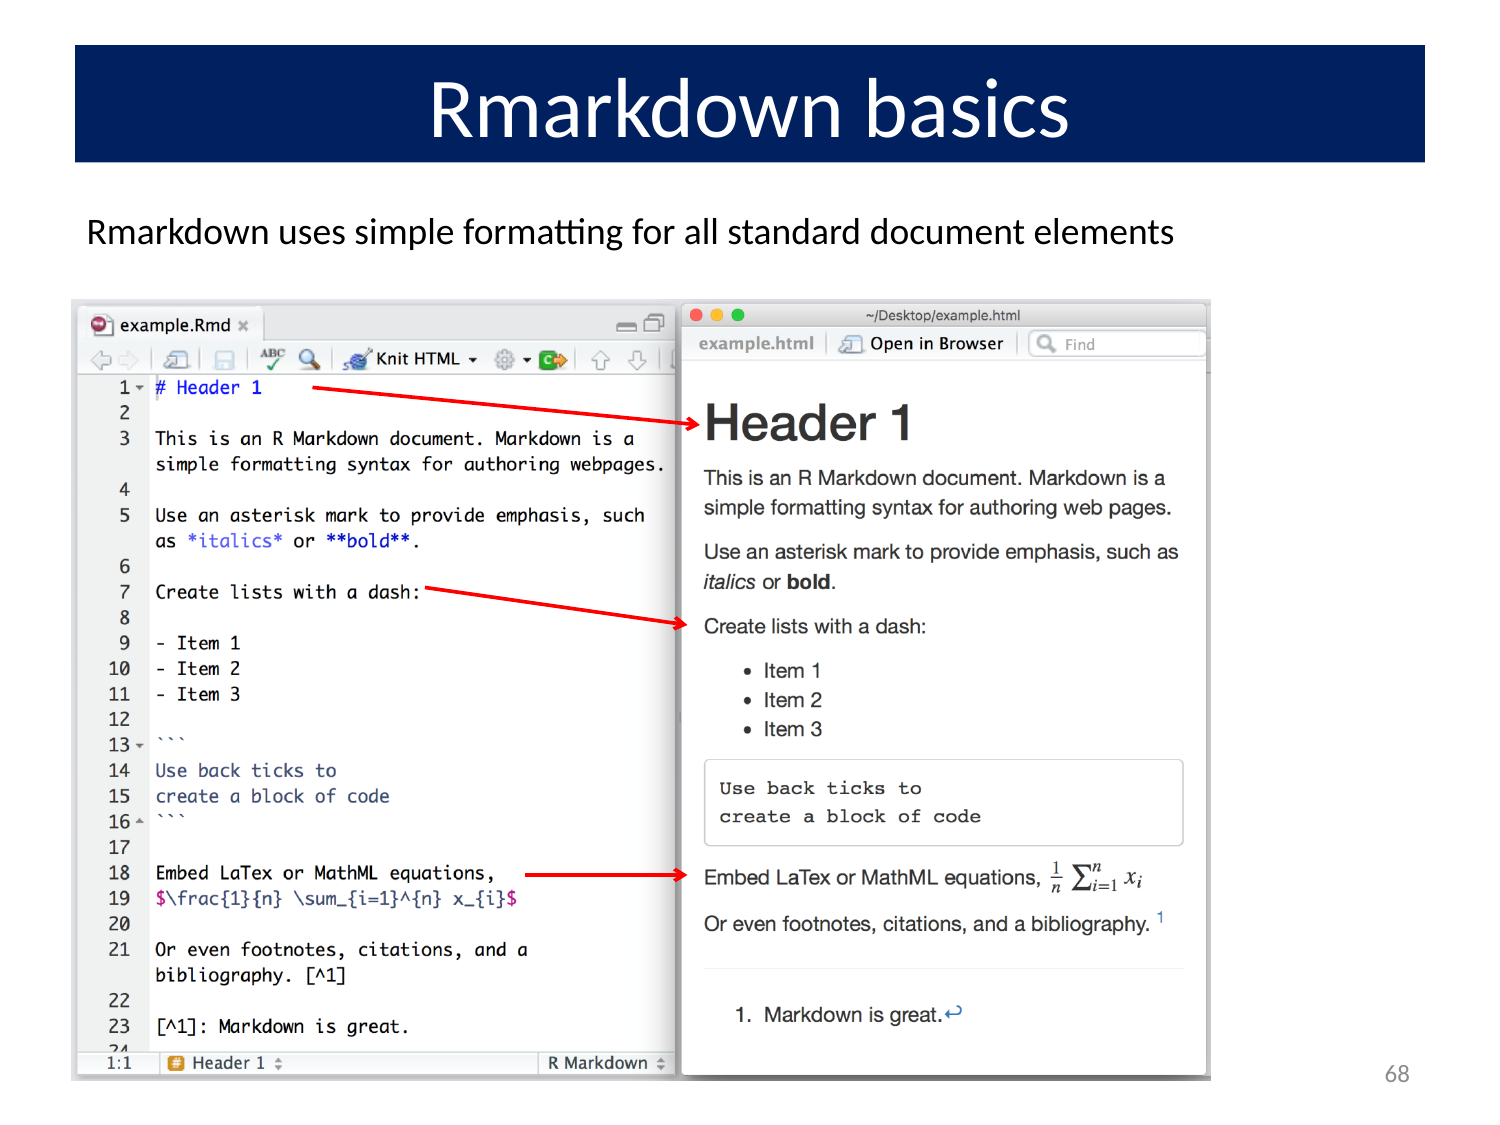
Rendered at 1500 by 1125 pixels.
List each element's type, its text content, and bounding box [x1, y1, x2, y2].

title Rmarkdown basics [75, 45, 1425, 163]
text_box Rmarkdown uses simple formatting for all standard document elements [71, 199, 1425, 260]
picture [71, 299, 1211, 1081]
slide_number 68 [1074, 1042, 1425, 1103]
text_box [424, 587, 688, 626]
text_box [312, 387, 701, 426]
